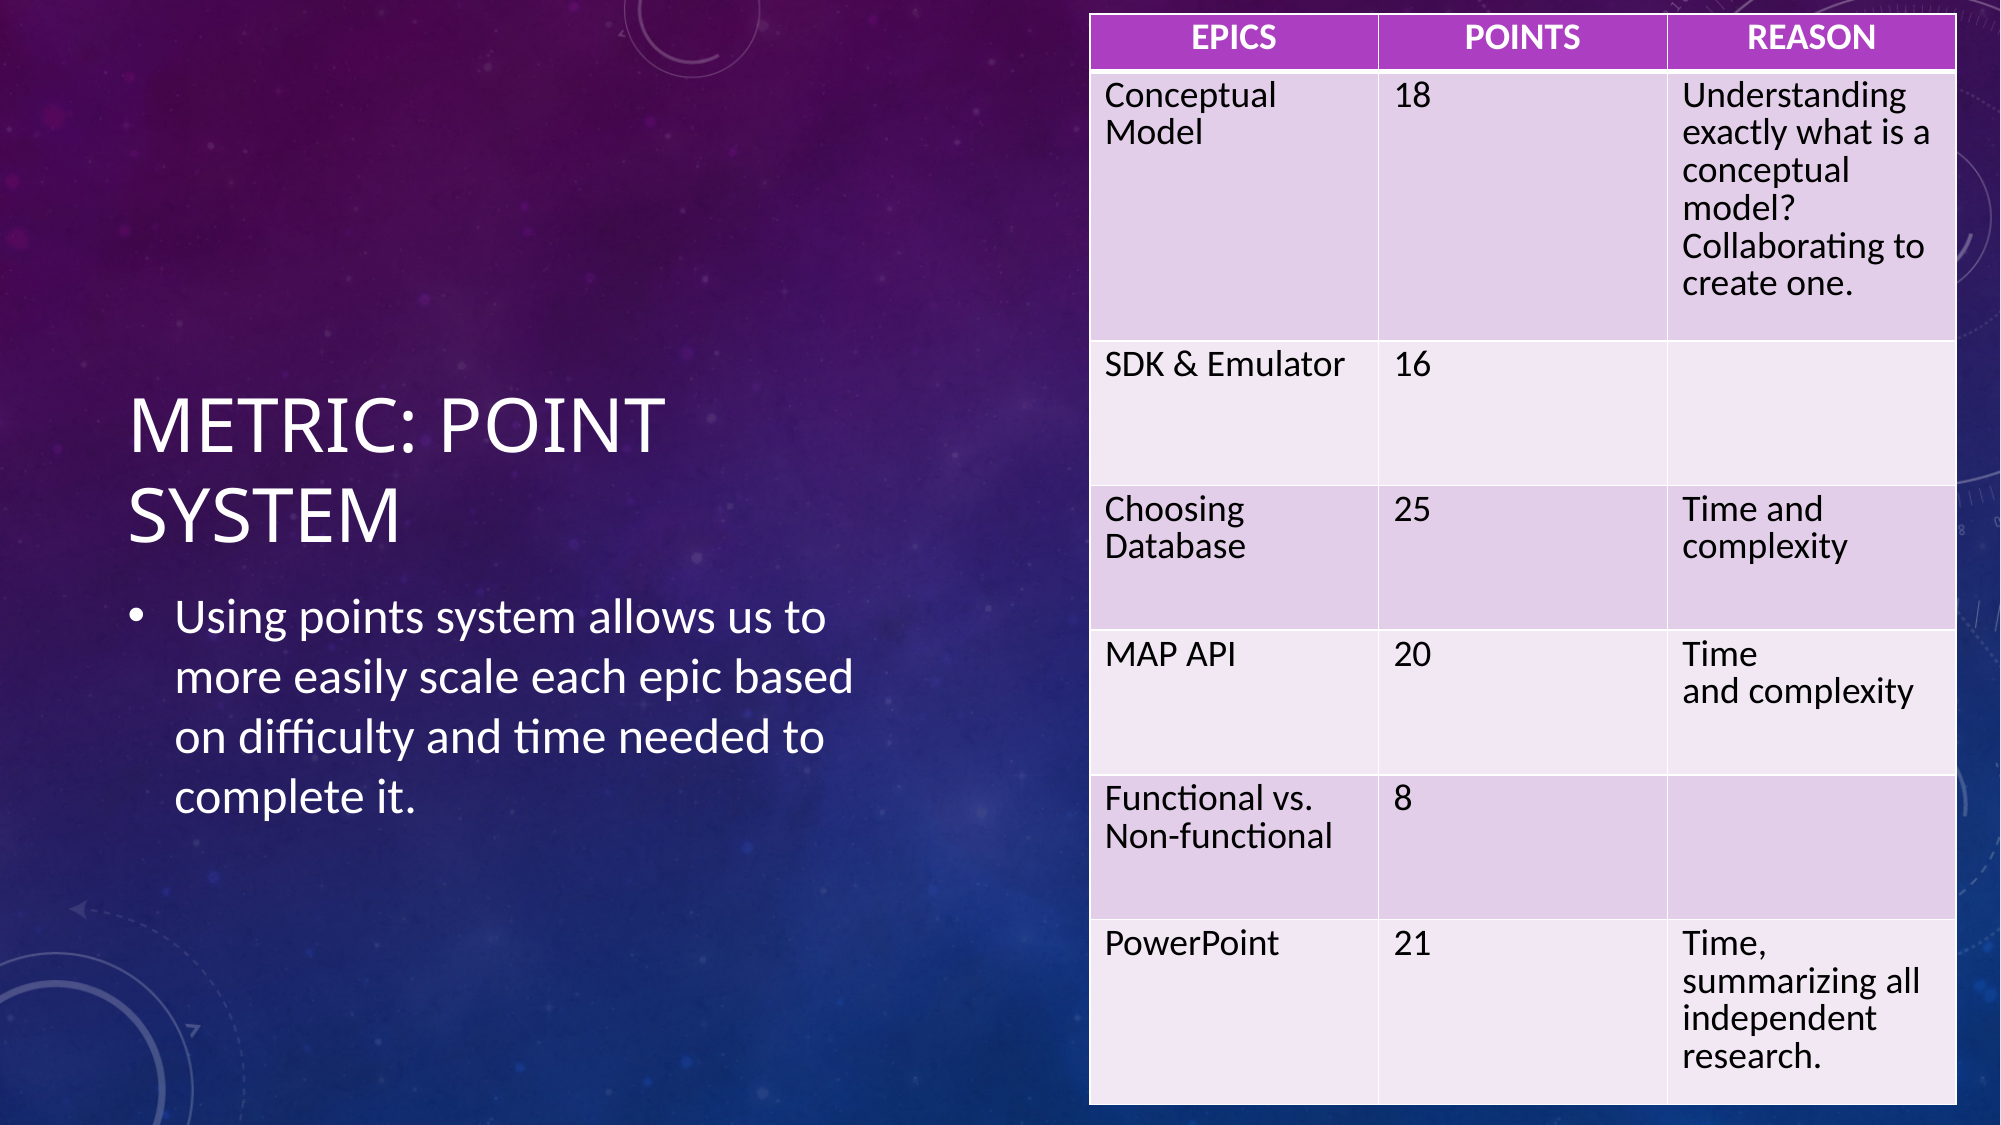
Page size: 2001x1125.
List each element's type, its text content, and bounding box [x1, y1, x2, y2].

table_cell Understanding exactly what is a conceptual model? Collaborating to create one. [1668, 74, 1955, 340]
table_cell SDK & Emulator [1091, 342, 1378, 485]
list Using points system allows us to more easily scale each epic based on difficulty and time needed to complete it. [112, 576, 896, 877]
picture [0, 0, 2001, 1125]
table_cell 8 [1379, 776, 1667, 919]
table_cell 25 [1379, 486, 1667, 629]
table_header POINTS [1379, 15, 1667, 69]
table_header REASON [1668, 15, 1955, 69]
table_cell Conceptual Model [1091, 74, 1378, 340]
title METRIC: Point System [112, 340, 913, 566]
table_header EPICS [1091, 15, 1378, 69]
table_cell Choosing Database [1091, 486, 1378, 629]
table_cell PowerPoint [1091, 920, 1378, 1104]
table_cell Time, summarizing all independent research. [1668, 920, 1955, 1104]
table_cell 21 [1379, 920, 1667, 1104]
table_cell 20 [1379, 631, 1667, 774]
table_cell Time and complexity [1668, 631, 1955, 774]
table_cell 16 [1379, 342, 1667, 485]
table_cell [1668, 776, 1955, 919]
table_cell Time and complexity [1668, 486, 1955, 629]
table_cell Functional vs. Non-functional [1091, 776, 1378, 919]
table_cell [1668, 342, 1955, 485]
table_cell MAP API [1091, 631, 1378, 774]
table_cell 18 [1379, 74, 1667, 340]
